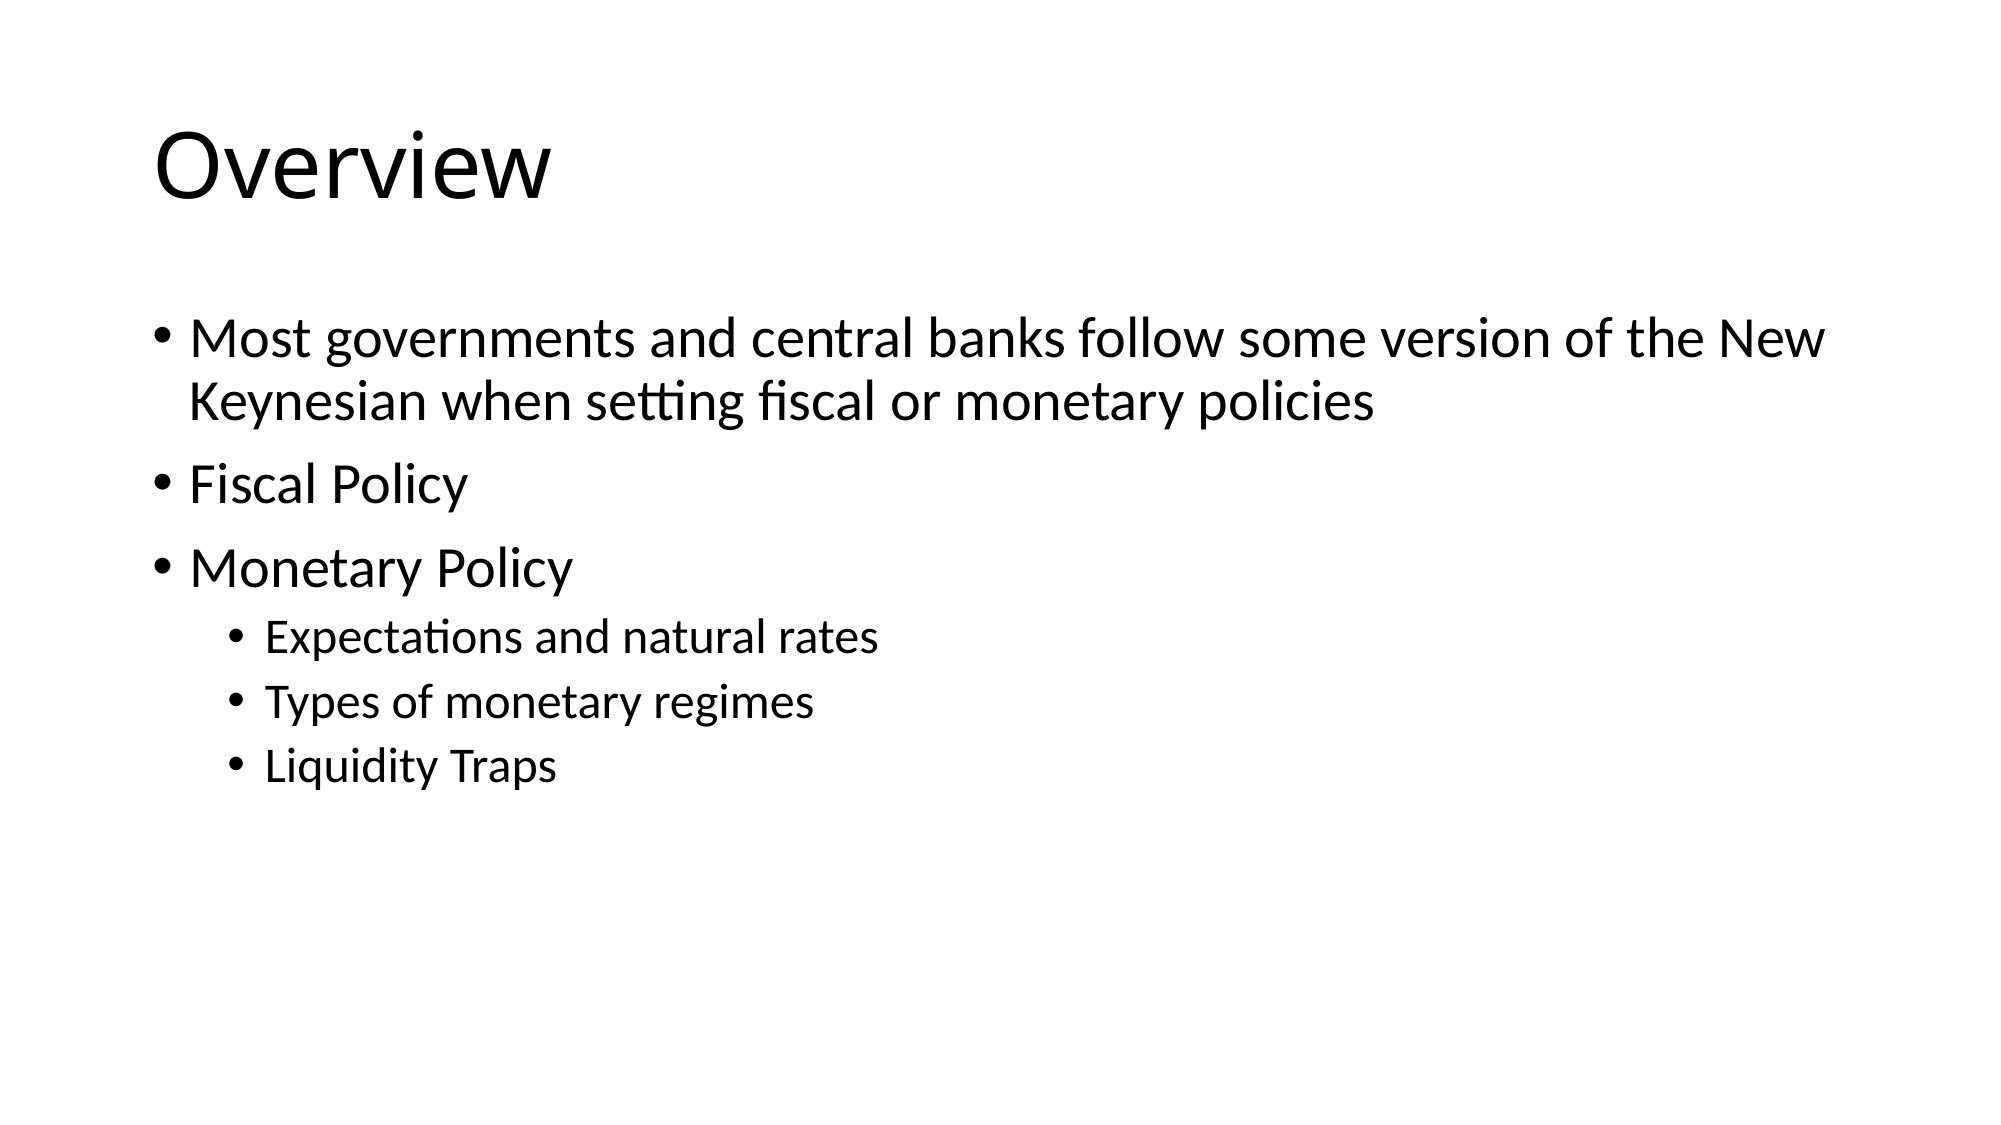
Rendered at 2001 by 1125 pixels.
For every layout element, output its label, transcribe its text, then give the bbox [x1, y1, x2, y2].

list Most governments and central banks follow some version of the New Keynesian when setting fiscal or monetary policies Fiscal Policy Monetary Policy Expectations and natural rates Types of monetary regimes Liquidity Traps [137, 299, 1863, 1014]
title Overview [137, 59, 1863, 278]
